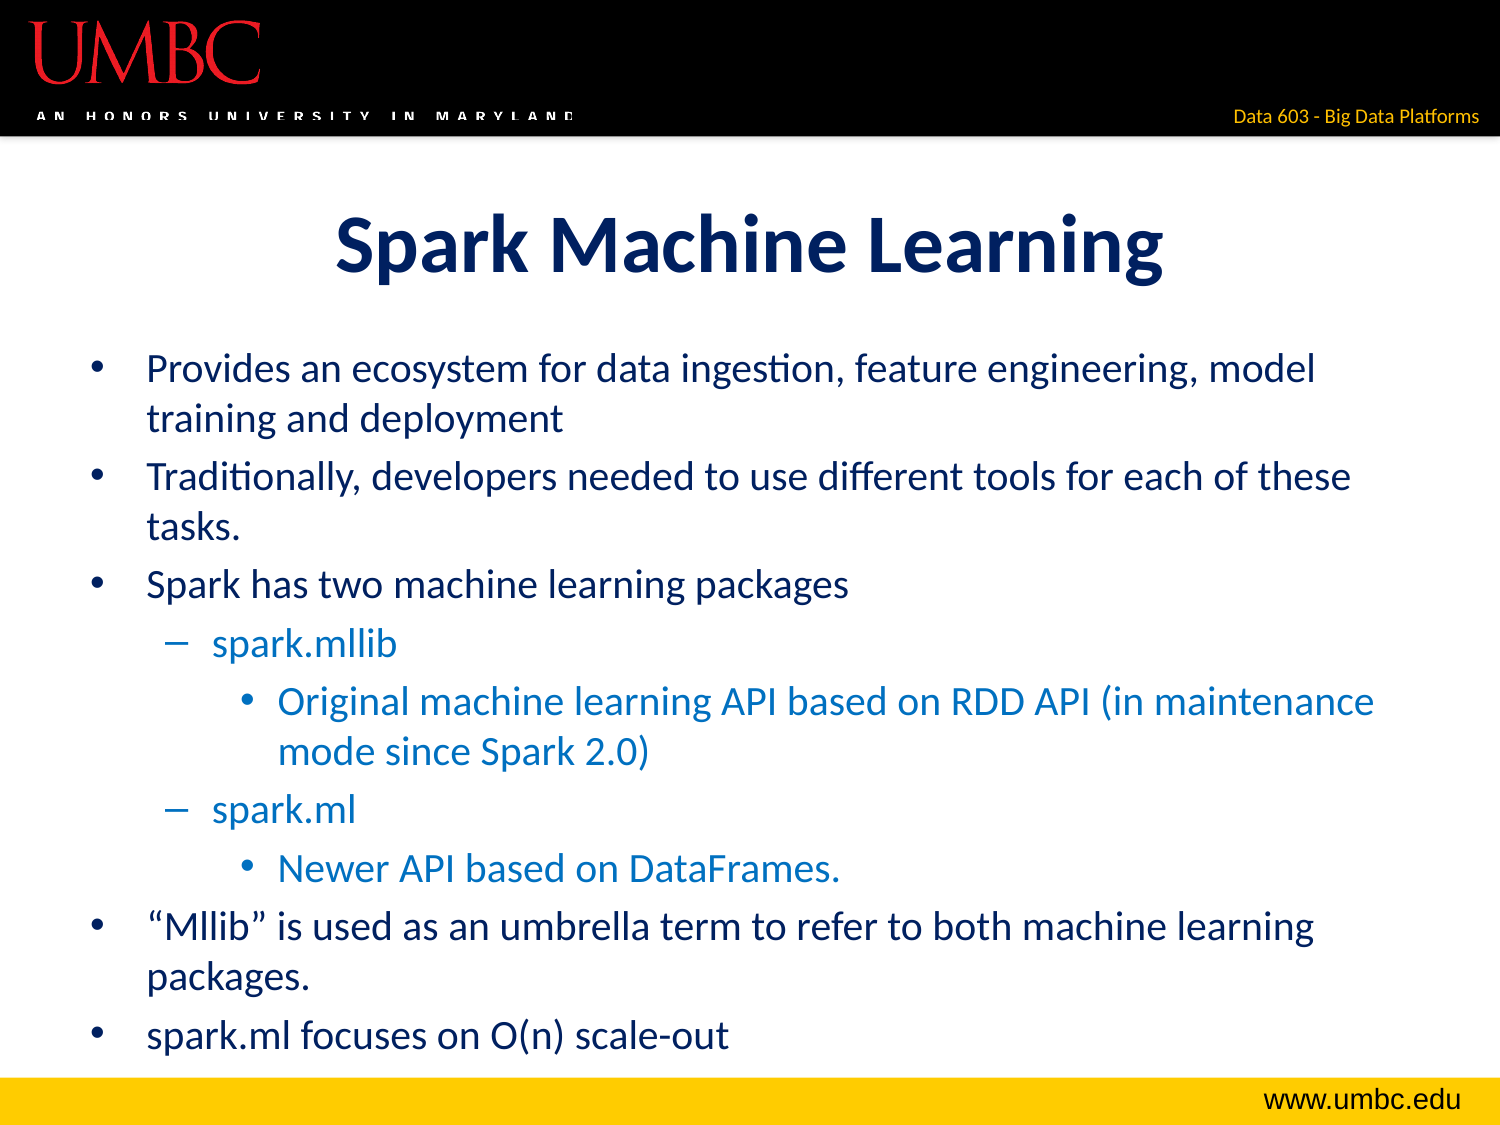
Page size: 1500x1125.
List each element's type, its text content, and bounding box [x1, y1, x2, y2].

title Spark Machine Learning [75, 145, 1425, 333]
picture [27, 20, 572, 120]
list Provides an ecosystem for data ingestion, feature engineering, model training and deployment Traditionally, developers needed to use different tools for each of these tasks. Spark has two machine learning packages spark.mllib Original machine learning API based on RDD API (in maintenance mode since Spark 2.0) spark.ml Newer API based on DataFrames. “Mllib” is used as an umbrella term to refer to both machine learning packages. spark.ml focuses on O(n) scale-out [75, 333, 1425, 1077]
